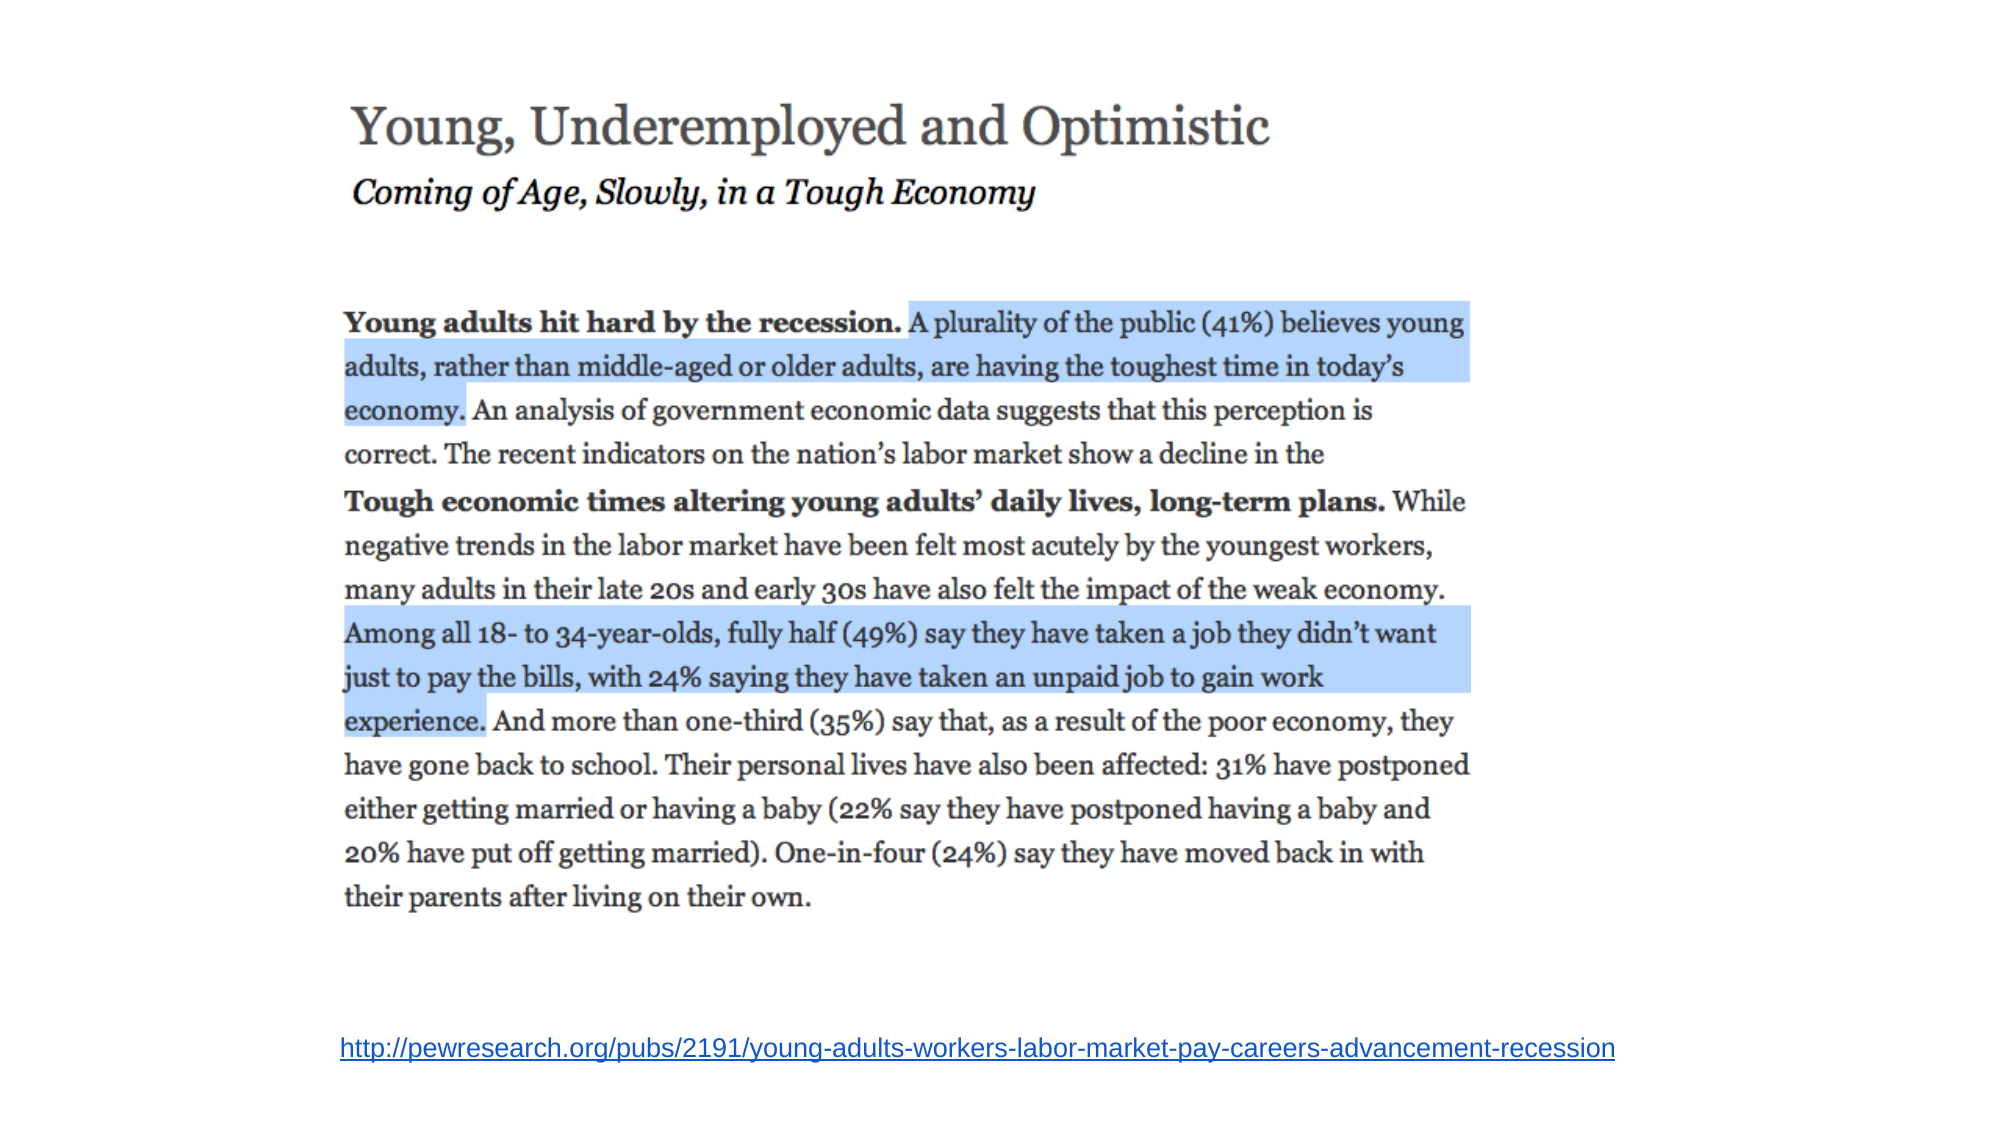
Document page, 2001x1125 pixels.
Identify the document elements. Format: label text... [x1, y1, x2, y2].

picture [340, 93, 1491, 257]
list http://pewresearch.org/pubs/2191/young-adults-workers-labor-market-pay-careers-advancement-recession [325, 1015, 1675, 1083]
picture [340, 297, 1475, 916]
